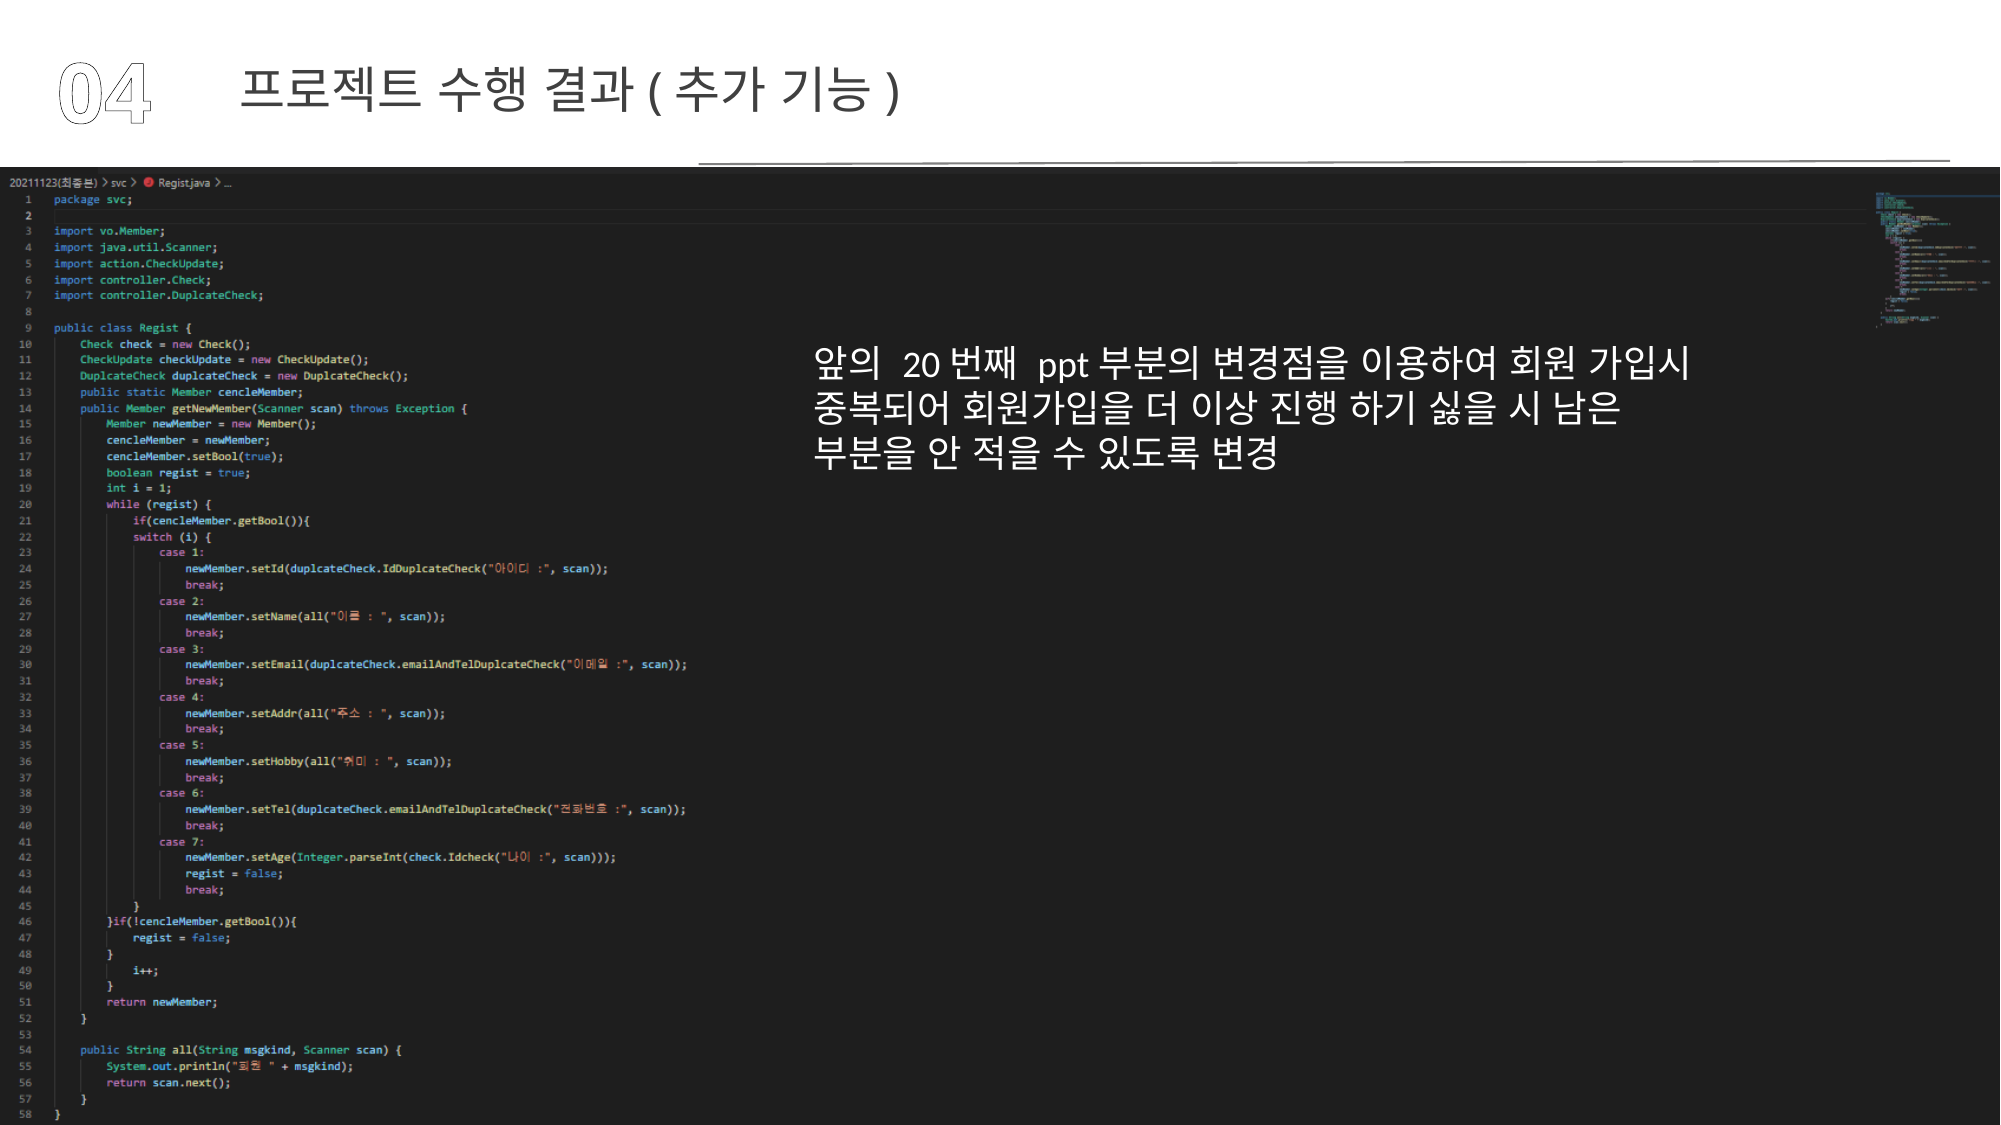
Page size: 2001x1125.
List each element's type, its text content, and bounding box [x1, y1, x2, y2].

text_box 04 [41, 32, 233, 148]
text_box 프로젝트 수행 결과(추가 기능) [225, 51, 915, 127]
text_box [698, 160, 1951, 165]
picture [0, 167, 2000, 1125]
